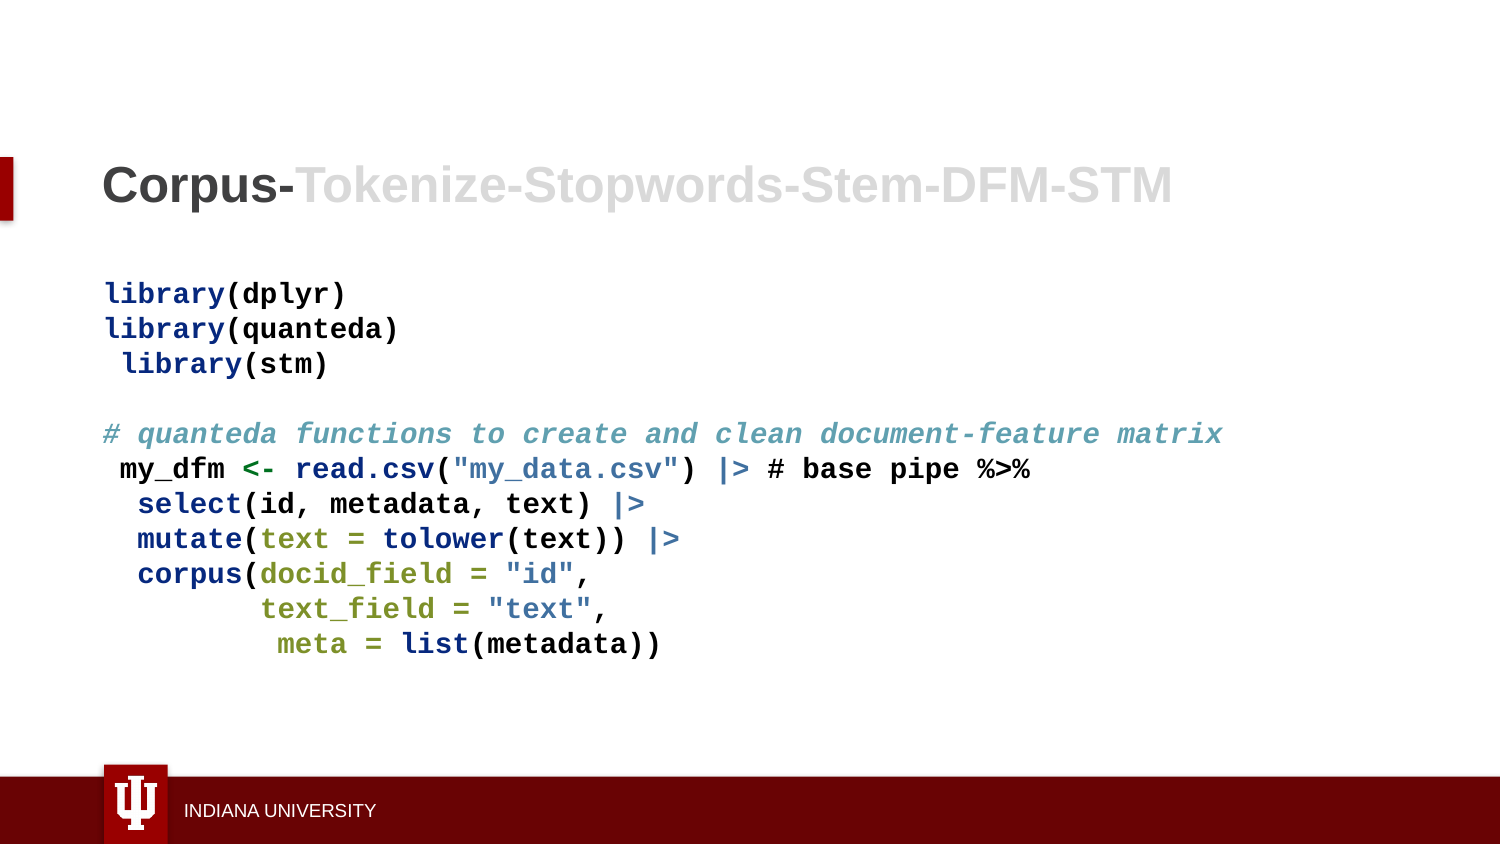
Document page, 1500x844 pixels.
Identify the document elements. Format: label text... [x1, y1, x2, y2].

list library(dplyr) library(quanteda) library(stm) # quanteda functions to create and clean document-feature matrix my_dfm <- read.csv("my_data.csv") |> # base pipe %>% select(id, metadata, text) |> mutate(text = tolower(text)) |> corpus(docid_field = "id", text_field = "text", meta = list(metadata)) [87, 267, 1402, 777]
title Corpus-Tokenize-Stopwords-Stem-DFM-STM [86, 124, 1400, 240]
